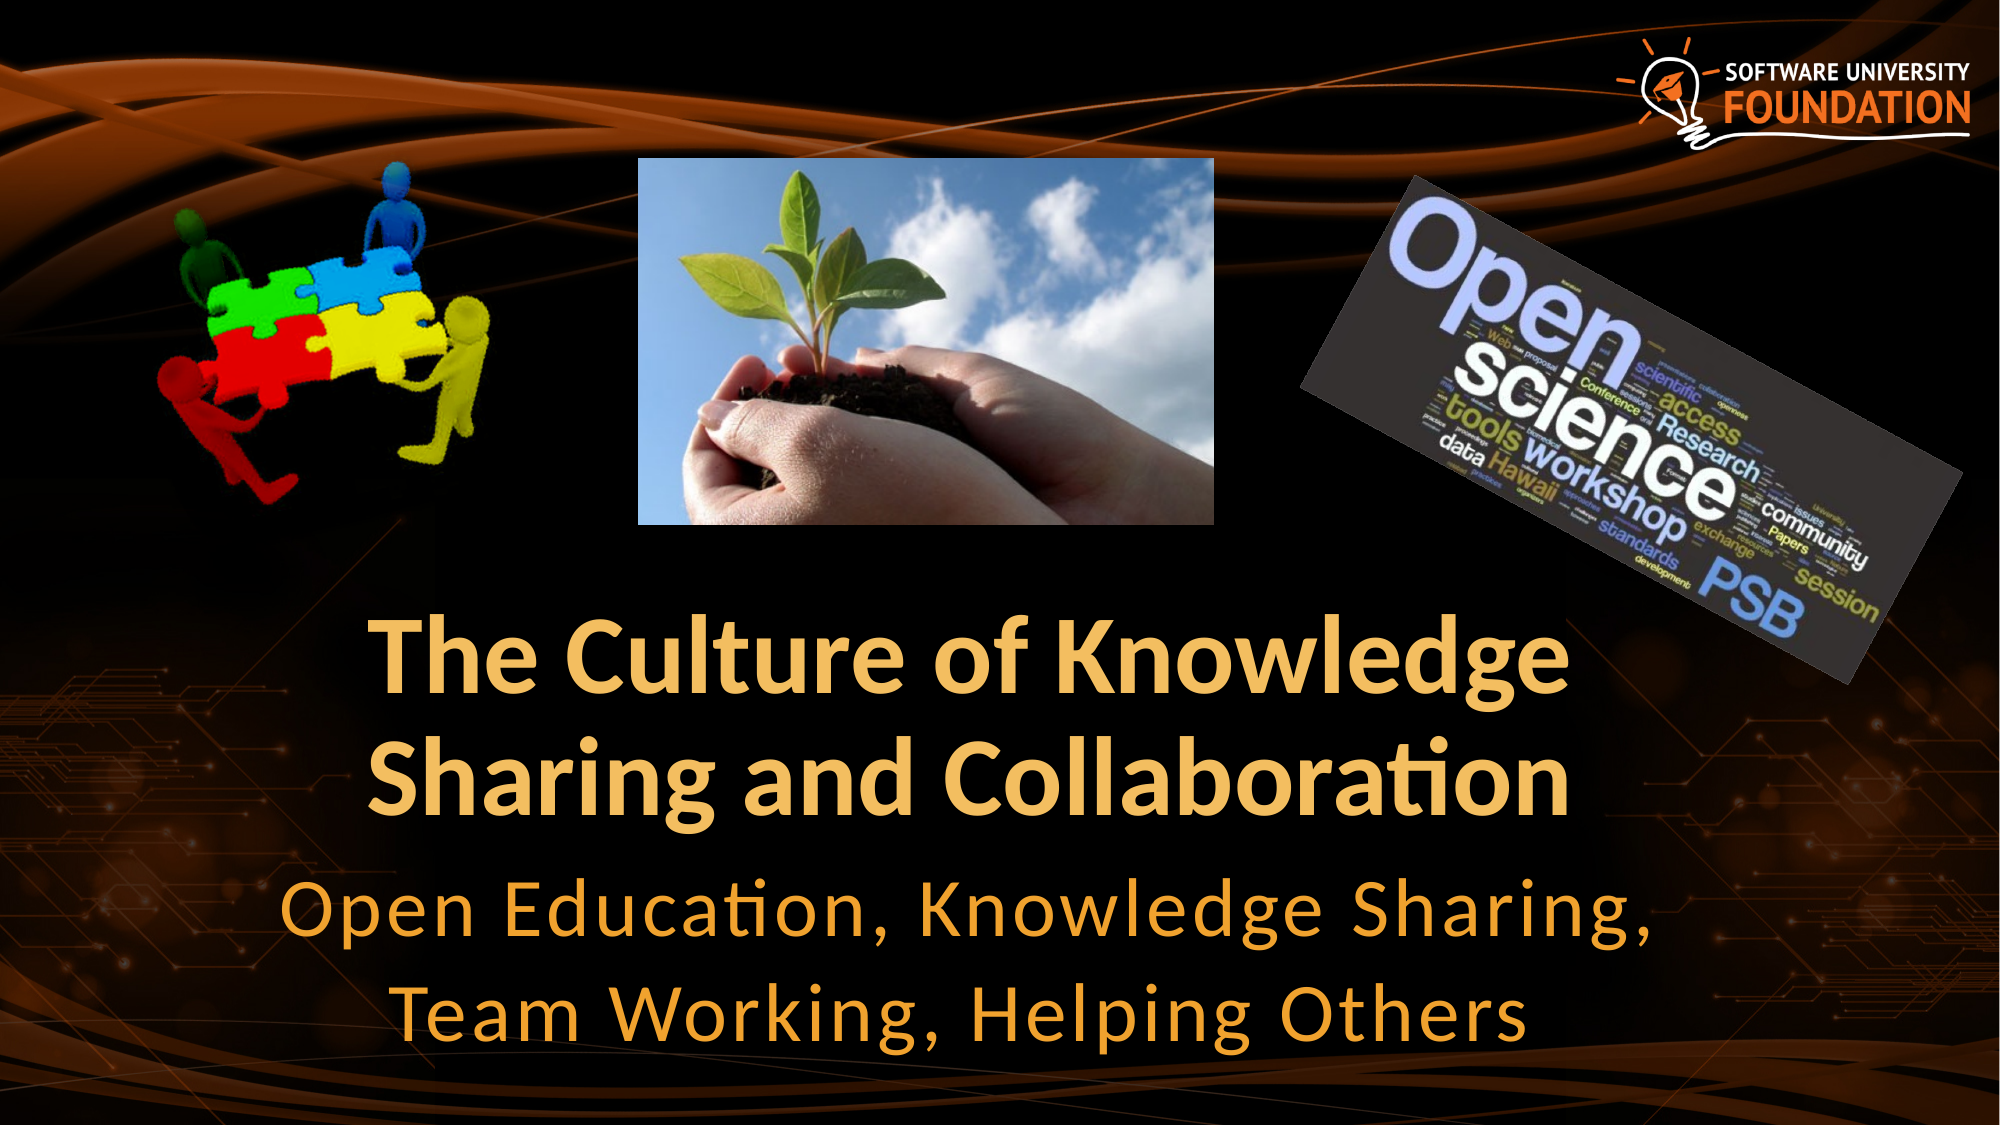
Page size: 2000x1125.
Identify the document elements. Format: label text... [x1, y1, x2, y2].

list Open Education, Knowledge Sharing, Team Working, Helping Others [237, 842, 1704, 956]
title The Culture of Knowledge Sharing and Collaboration [237, 710, 1704, 842]
picture [0, 0, 2000, 1125]
